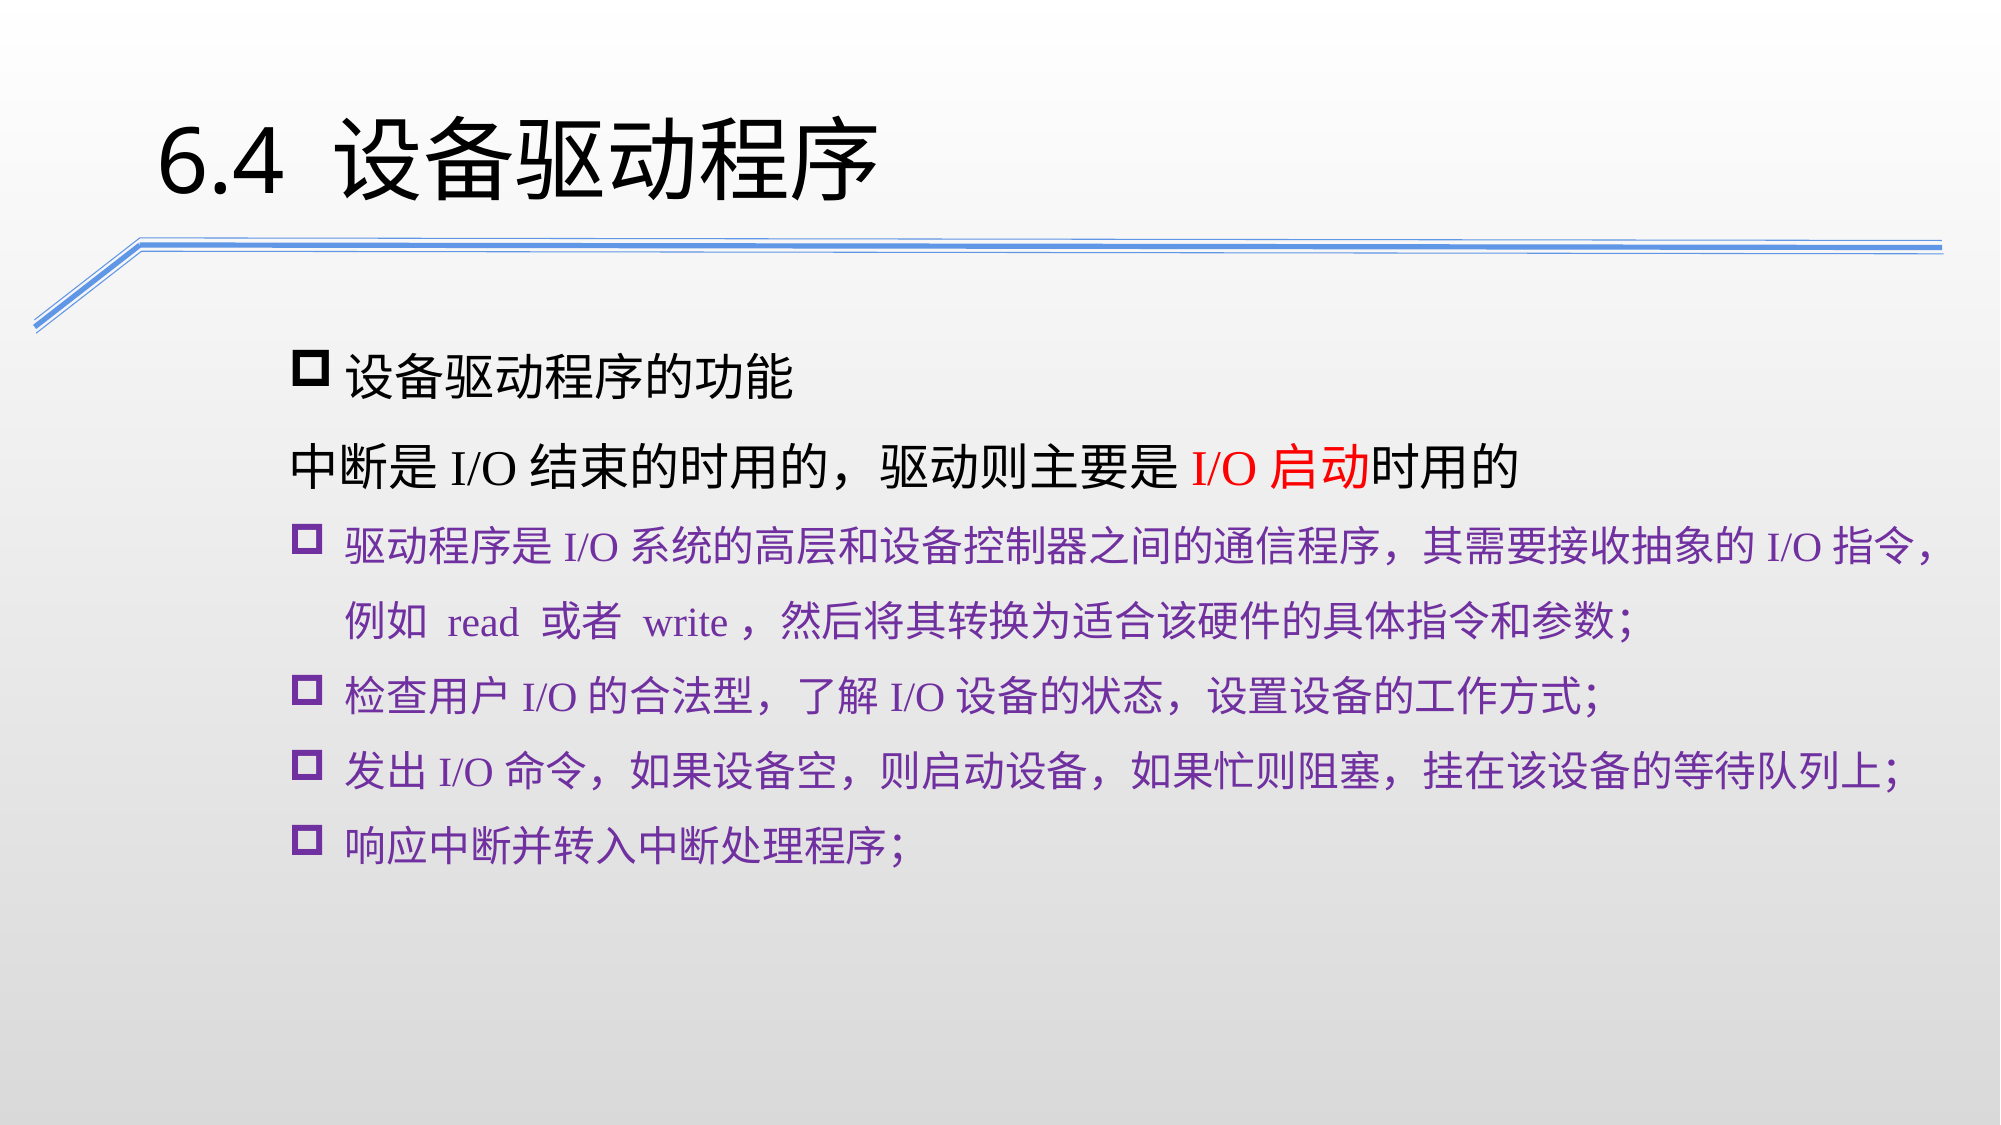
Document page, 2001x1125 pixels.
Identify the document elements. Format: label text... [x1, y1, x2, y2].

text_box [36, 251, 1944, 334]
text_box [34, 244, 1942, 327]
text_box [34, 237, 1942, 244]
text_box 设备驱动程序的功能 中断是I/O结束的时用的，驱动则主要是I/O启动时用的 驱动程序是I/O系统的高层和设备控制器之间的通信程序，其需要接收抽象的I/O指令，例如 read 或者 write，然后将其转换为适合该硬件的具体指令和参数； 检查用户I/O的合法型，了解I/O设备的状态，设置设备的工作方式； 发出I/O命令，如果设备空，则启动设备，如果忙则阻塞，挂在该设备的等待队列上； 响应中断并转入中断处理程序； [273, 307, 1992, 710]
text_box 6.4 设备驱动程序 [141, 94, 1570, 219]
